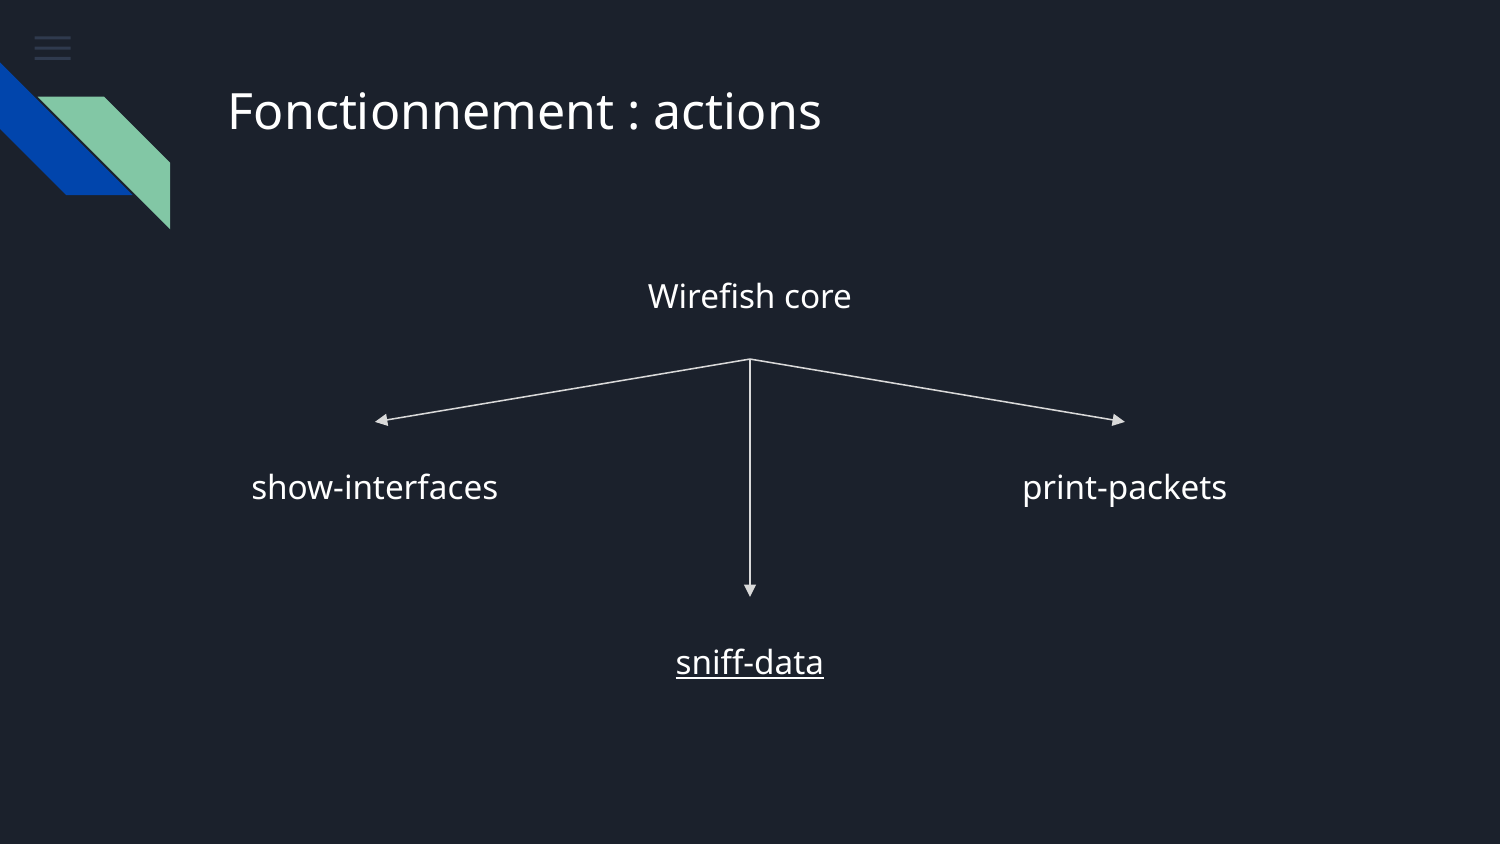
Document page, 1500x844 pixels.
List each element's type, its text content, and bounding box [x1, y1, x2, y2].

text_box Wirefish core [479, 231, 1021, 357]
text_box sniff-data [479, 596, 1021, 725]
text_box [374, 358, 748, 423]
text_box show-interfaces [0, 421, 745, 550]
title Fonctionnement : actions [212, 64, 1368, 215]
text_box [751, 358, 1126, 423]
text_box print-packets [754, 421, 1500, 550]
